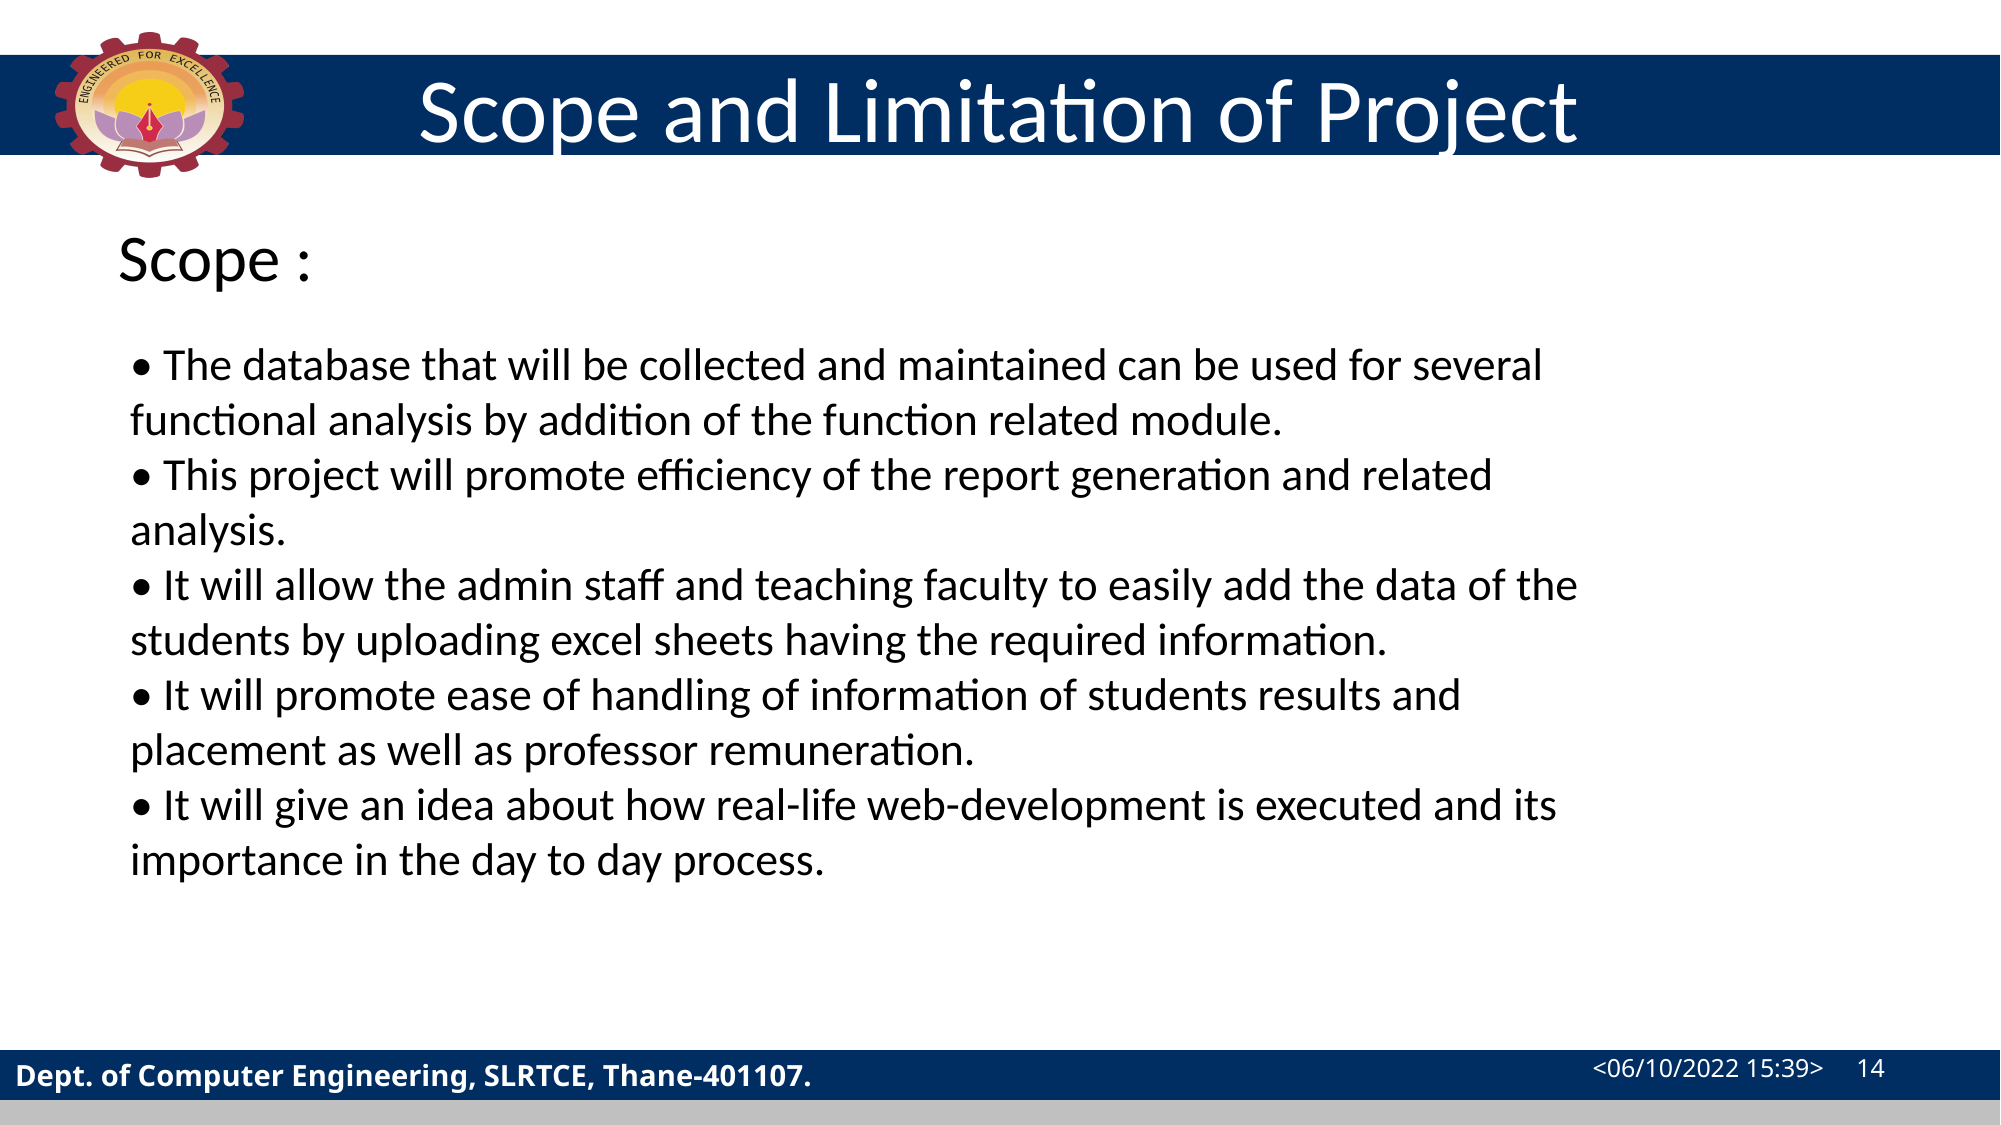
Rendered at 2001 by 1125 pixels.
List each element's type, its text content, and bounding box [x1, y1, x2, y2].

title Scope and Limitation of Project [383, 12, 1967, 200]
text_box Scope : [103, 199, 507, 310]
picture [55, 32, 244, 178]
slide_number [1433, 1040, 1900, 1100]
text_box • The database that will be collected and maintained can be used for several functional analysis by addition of the function related module. • This project will promote efficiency of the report generation and related analysis. • It will allow the admin staff and teaching faculty to easily add the data of the students by uploading excel sheets having the required information. • It will promote ease of handling of information of students results and placement as well as professor remuneration. • It will give an idea about how real-life web-development is executed and its importance in the day to day process. [115, 319, 1686, 955]
